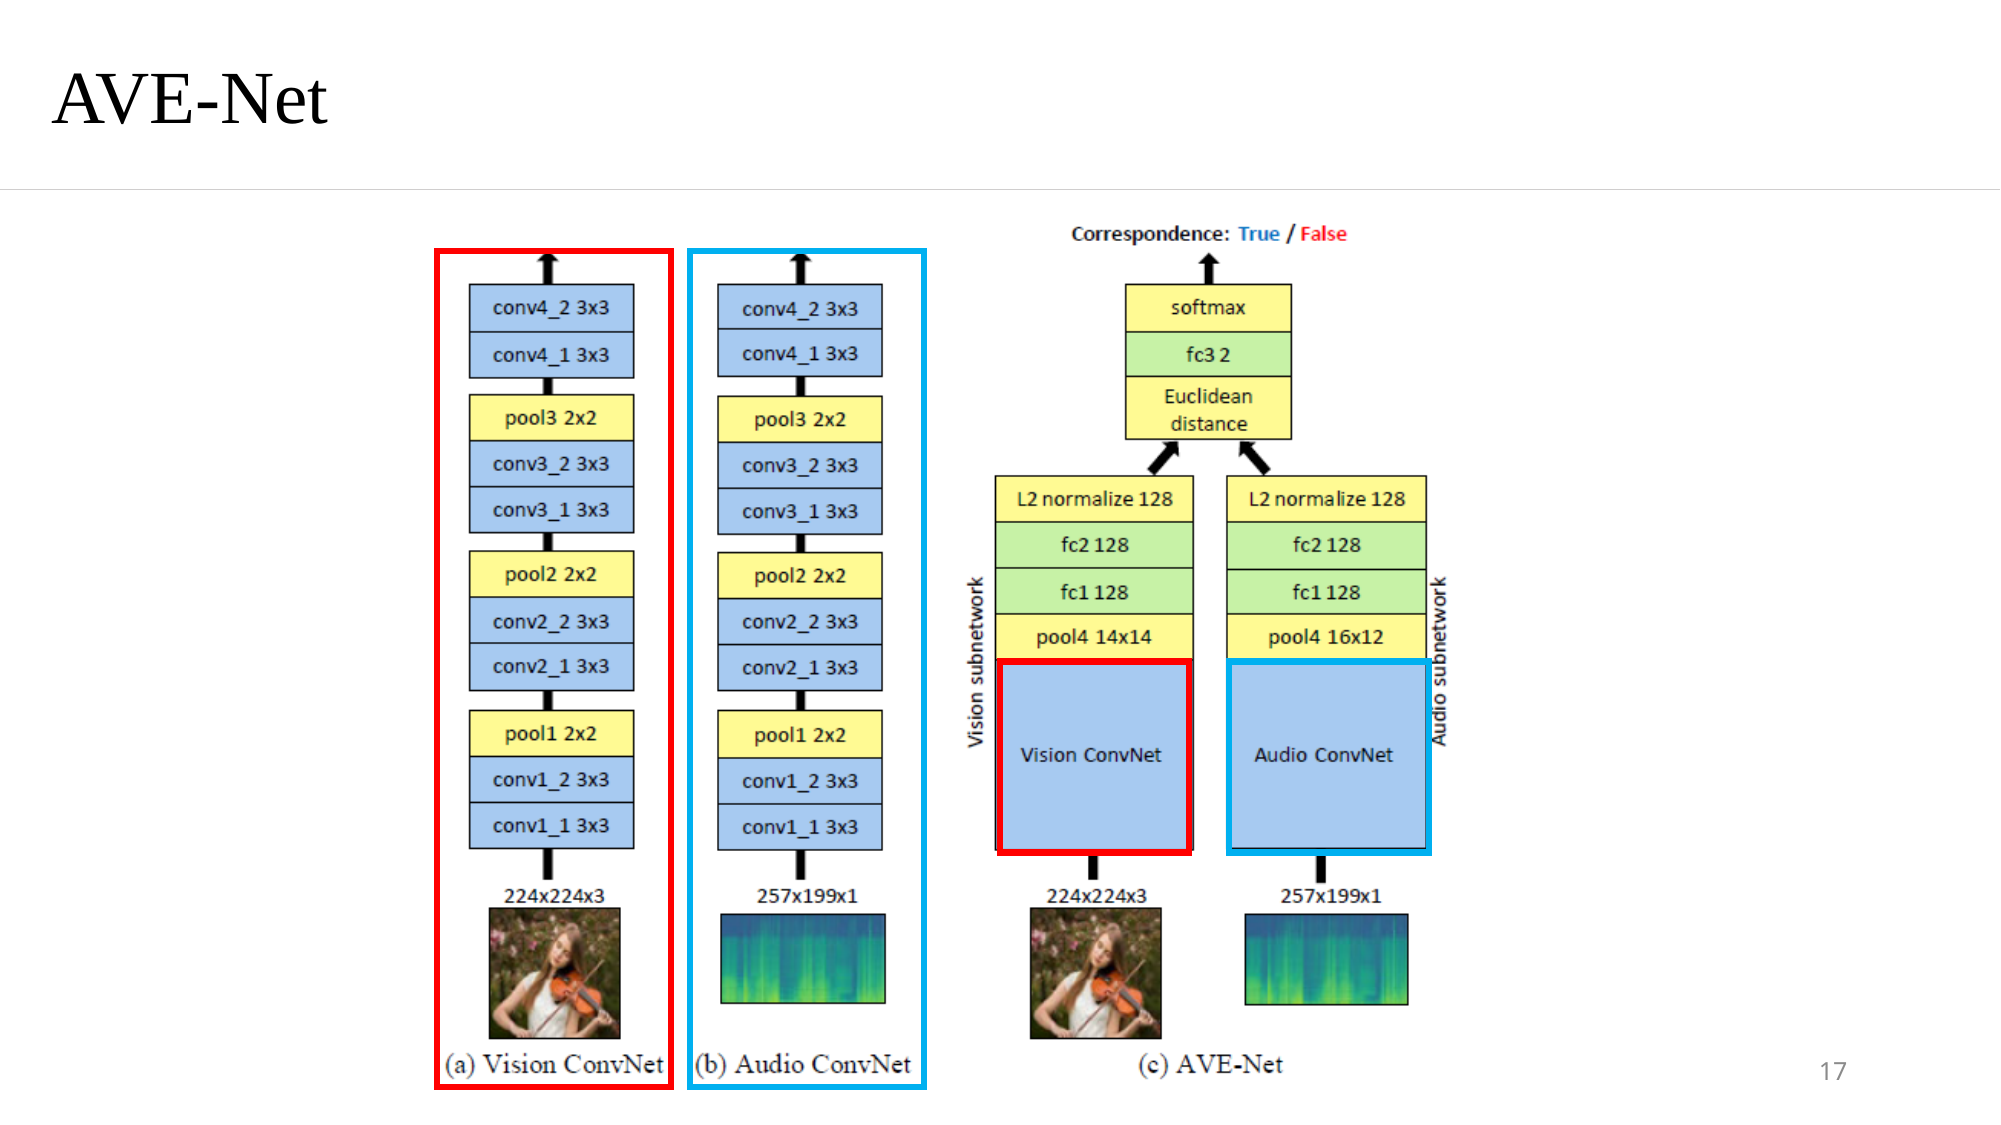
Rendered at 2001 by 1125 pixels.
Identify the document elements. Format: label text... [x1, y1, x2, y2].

text_box AVE-Net [36, 51, 1762, 189]
slide_number 17 [1412, 1042, 1863, 1103]
picture [694, 255, 920, 1083]
picture [436, 218, 1461, 1087]
